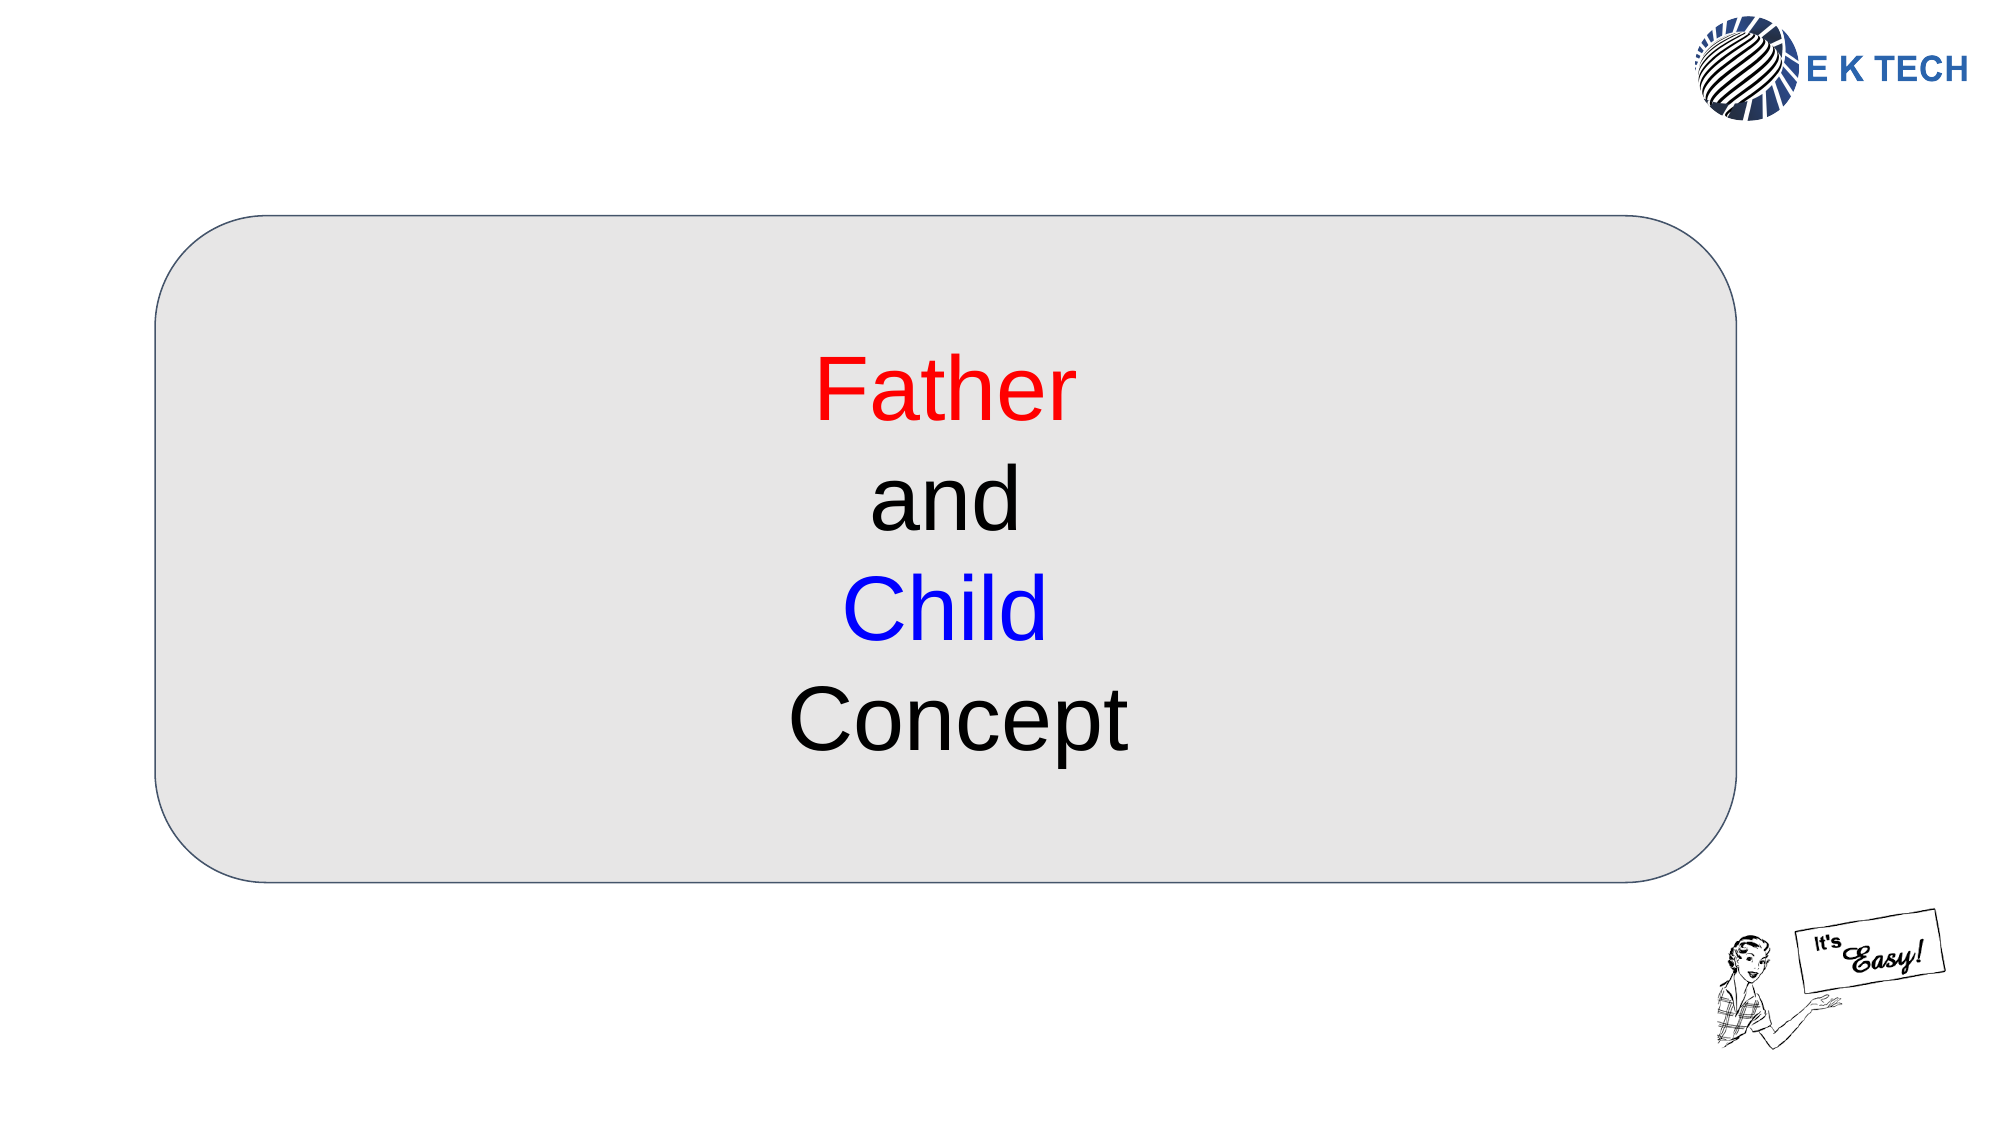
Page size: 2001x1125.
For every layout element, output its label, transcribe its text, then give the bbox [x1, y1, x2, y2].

text_box Father and Child Concept [155, 215, 1737, 883]
picture [1713, 906, 1973, 1054]
picture [1693, 14, 1973, 123]
